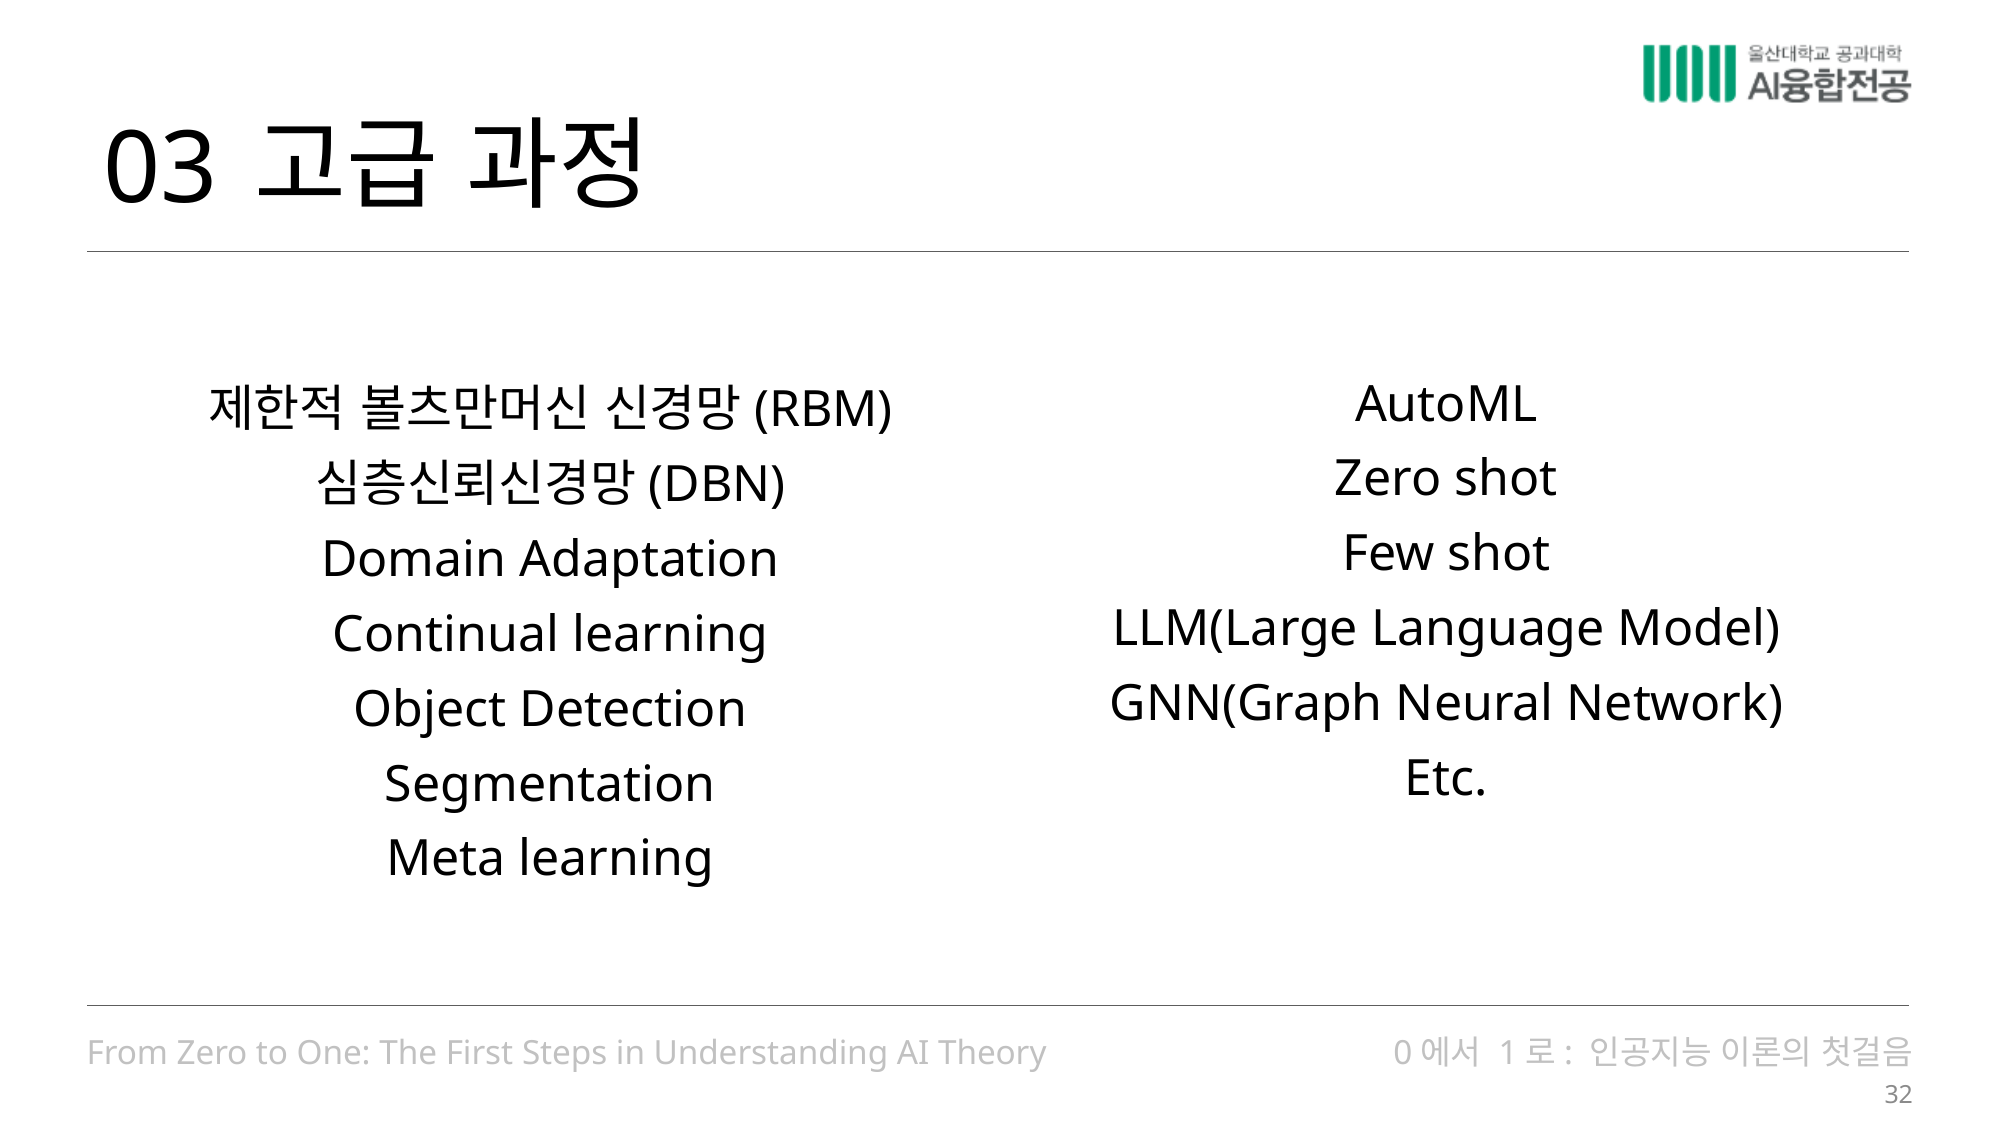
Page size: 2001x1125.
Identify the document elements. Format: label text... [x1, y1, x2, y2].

list 03 [87, 105, 235, 236]
picture [1639, 39, 1913, 106]
list 제한적 볼츠만머신 신경망(RBM) 심층신뢰신경망(DBN) Domain Adaptation Continual learning Object Detection Segmentation Meta learning AutoML Zero shot Few shot LLM(Large Language Model) GNN(Graph Neural Network) Etc. [87, 286, 1910, 979]
slide_number 32 [1478, 1065, 1929, 1125]
title 고급 과정 [239, 105, 1040, 231]
